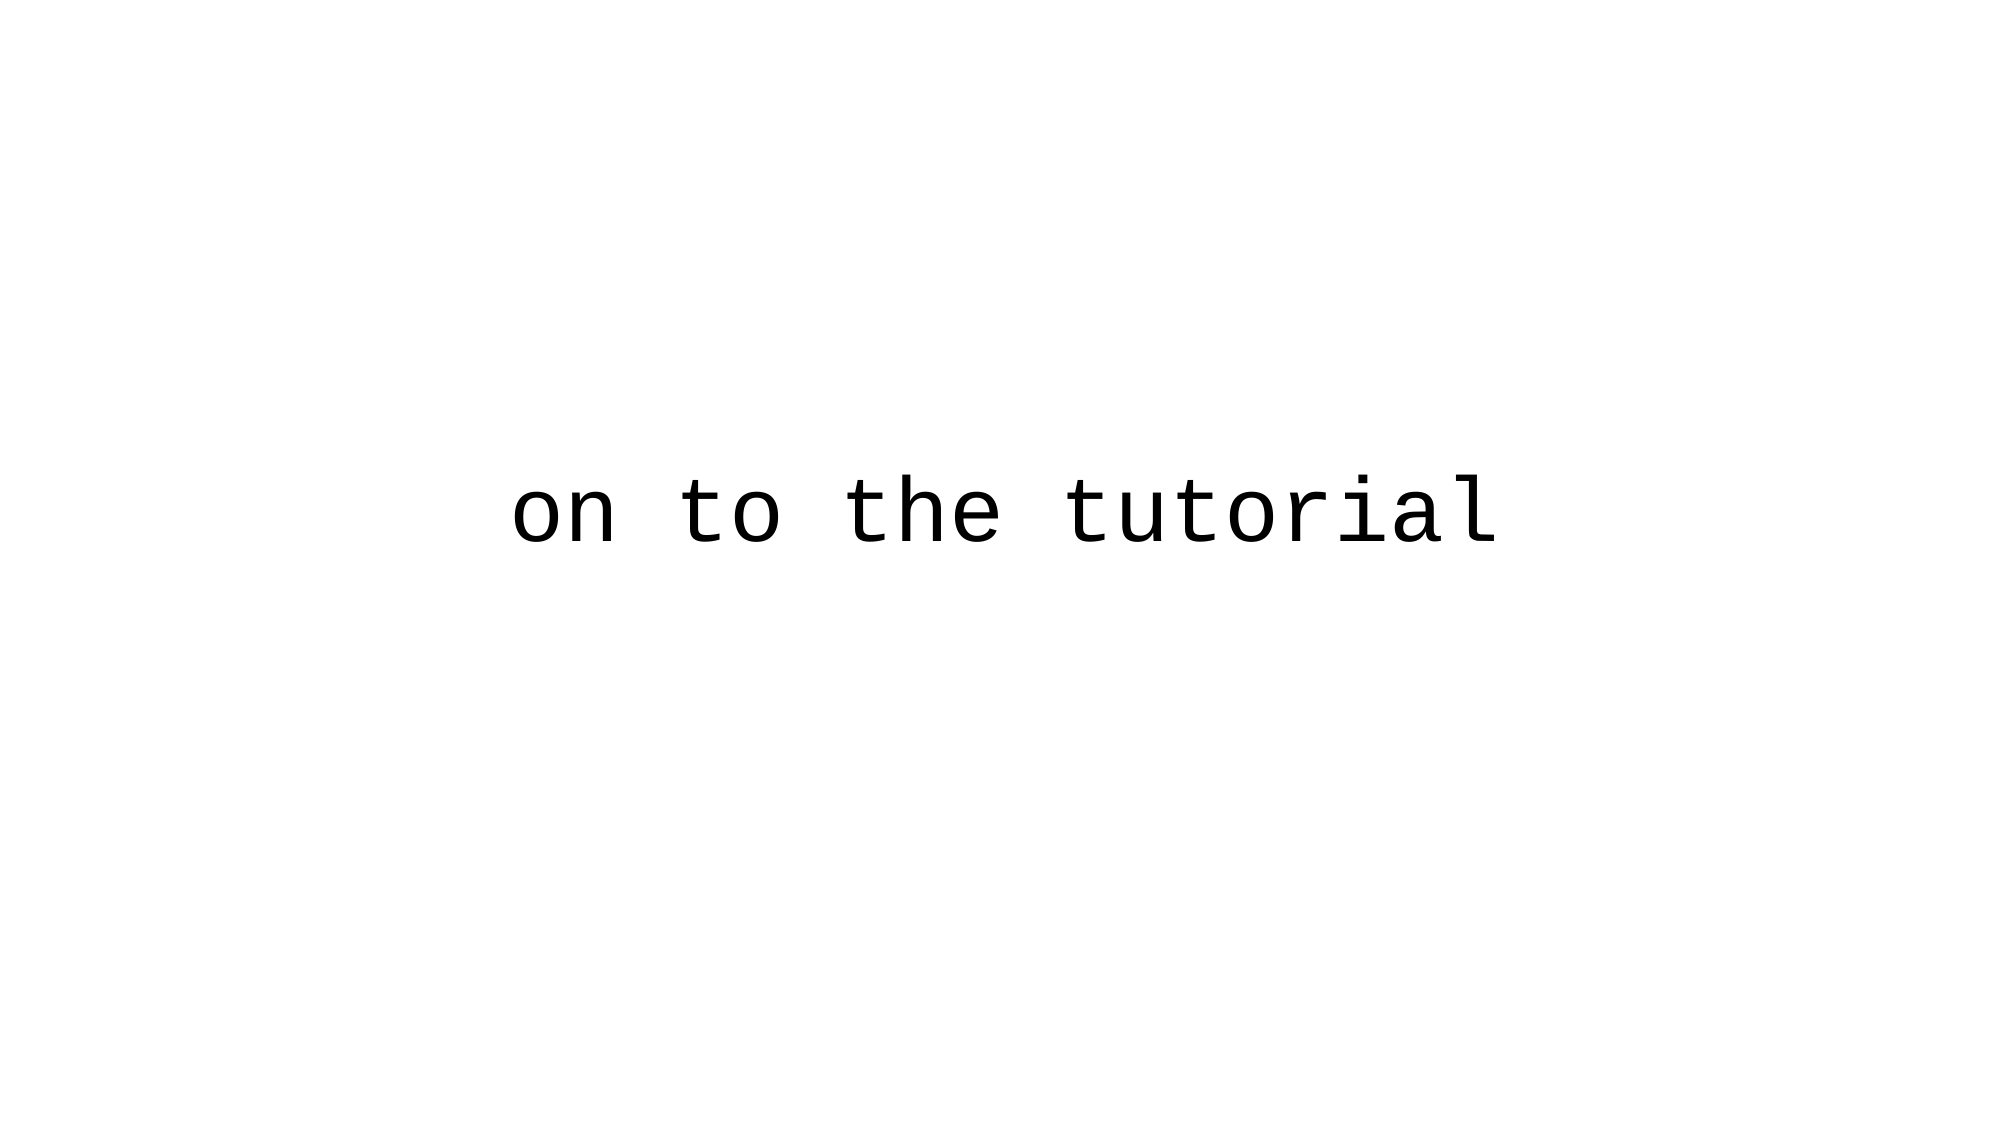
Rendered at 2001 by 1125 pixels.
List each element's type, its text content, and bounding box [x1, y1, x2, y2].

text_box on to the tutorial [466, 441, 1543, 582]
